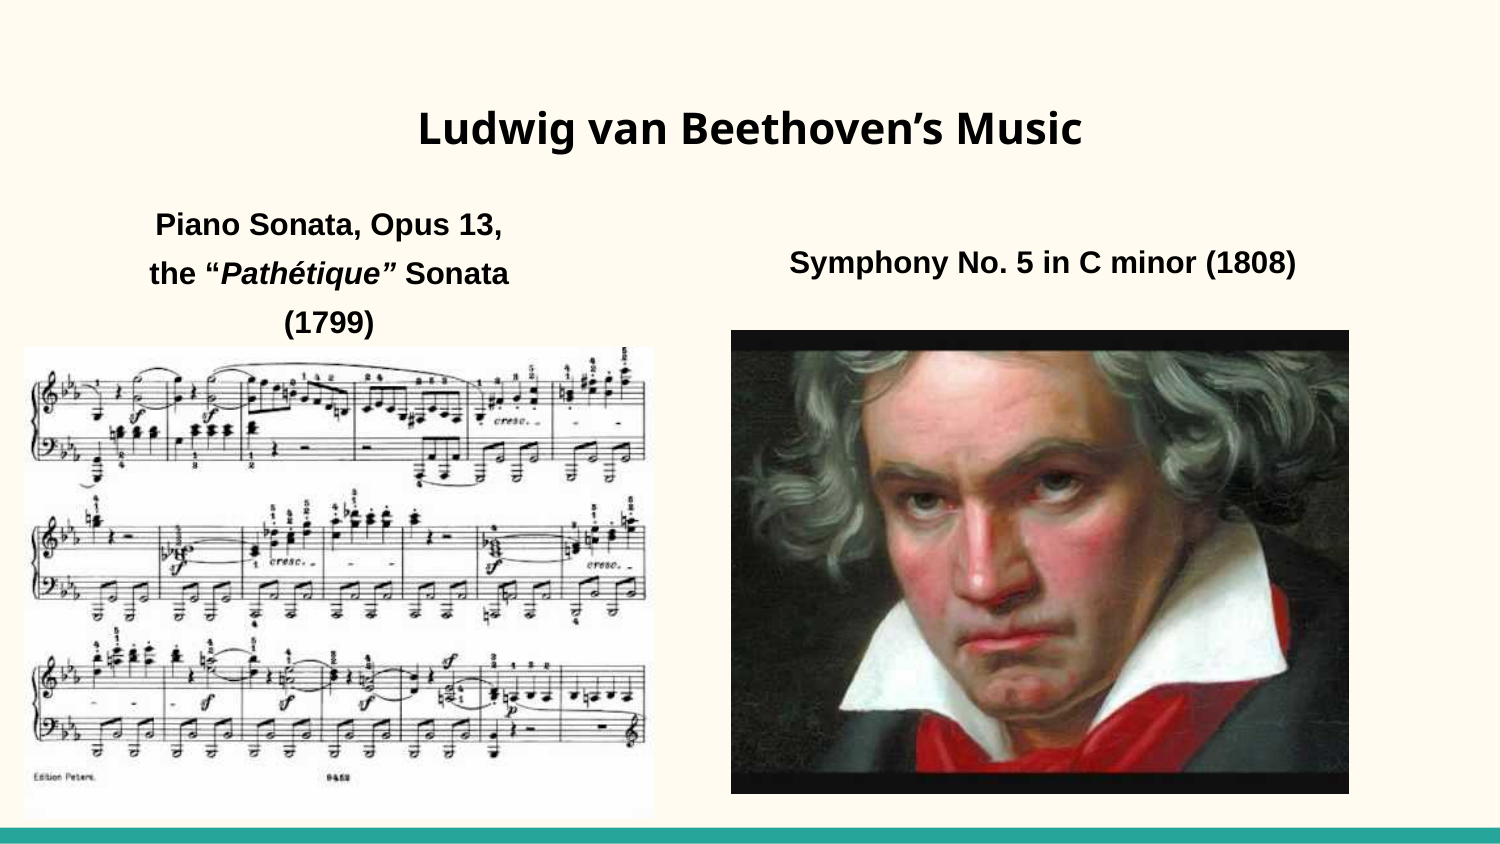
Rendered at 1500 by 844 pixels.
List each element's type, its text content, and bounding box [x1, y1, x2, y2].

picture [730, 330, 1349, 794]
text_box Symphony No. 5 in C minor (1808) [743, 215, 1337, 329]
title Ludwig van Beethoven’s Music [51, 77, 1449, 179]
text_box Piano Sonata, Opus 13, the “Pathétique” Sonata (1799) [91, 178, 536, 345]
picture [24, 347, 654, 819]
